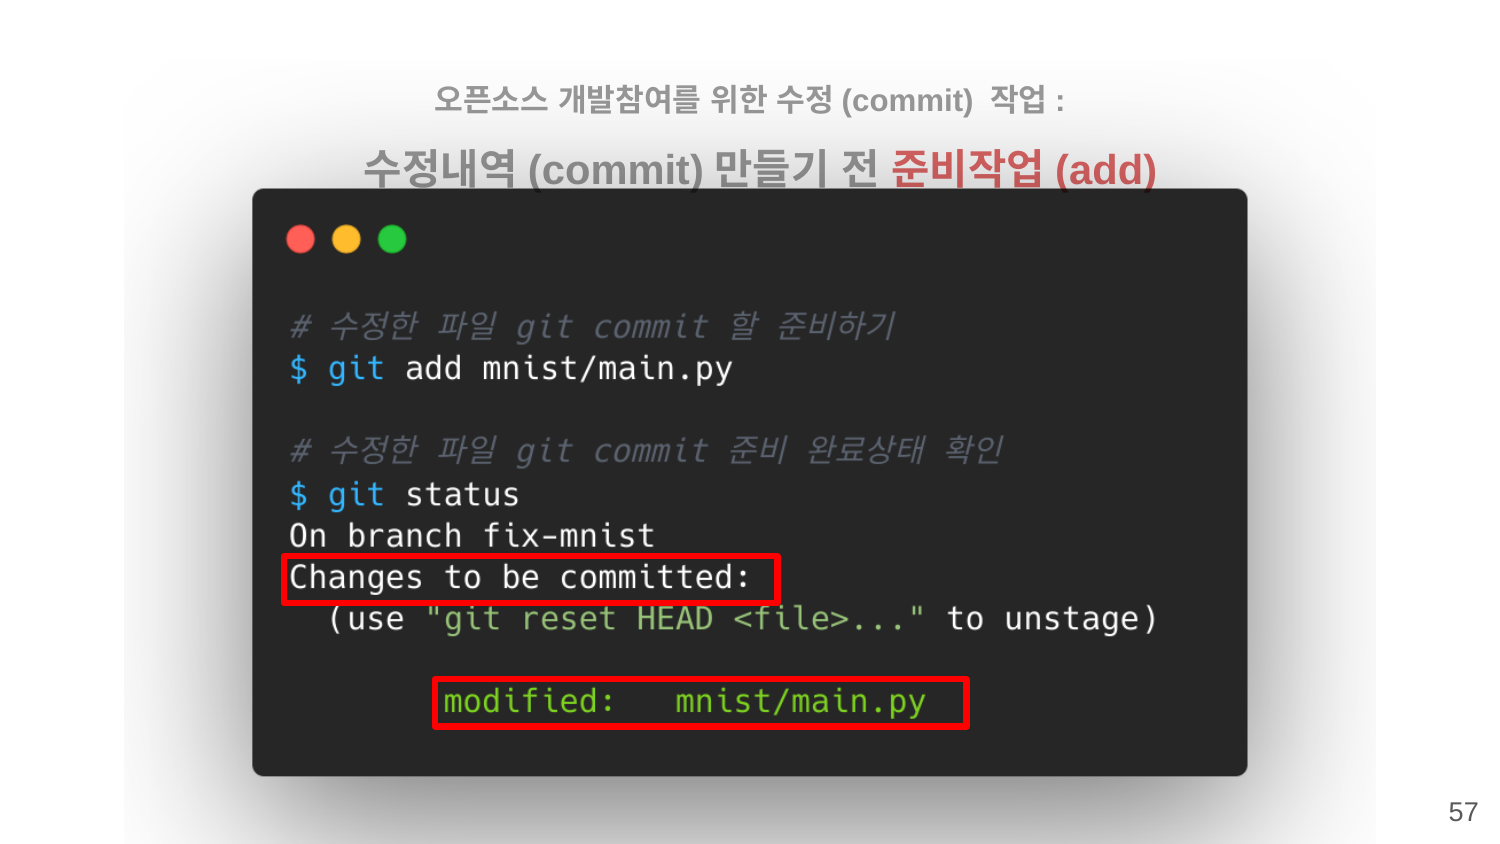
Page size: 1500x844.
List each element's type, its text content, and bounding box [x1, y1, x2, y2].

picture [123, 60, 1377, 844]
text_box 오픈소스 개발참여를 위한 수정(commit) 작업: 수정내역(commit)만들기 전 준비작업(add) [0, 46, 1500, 200]
slide_number ‹#› [1403, 779, 1494, 844]
